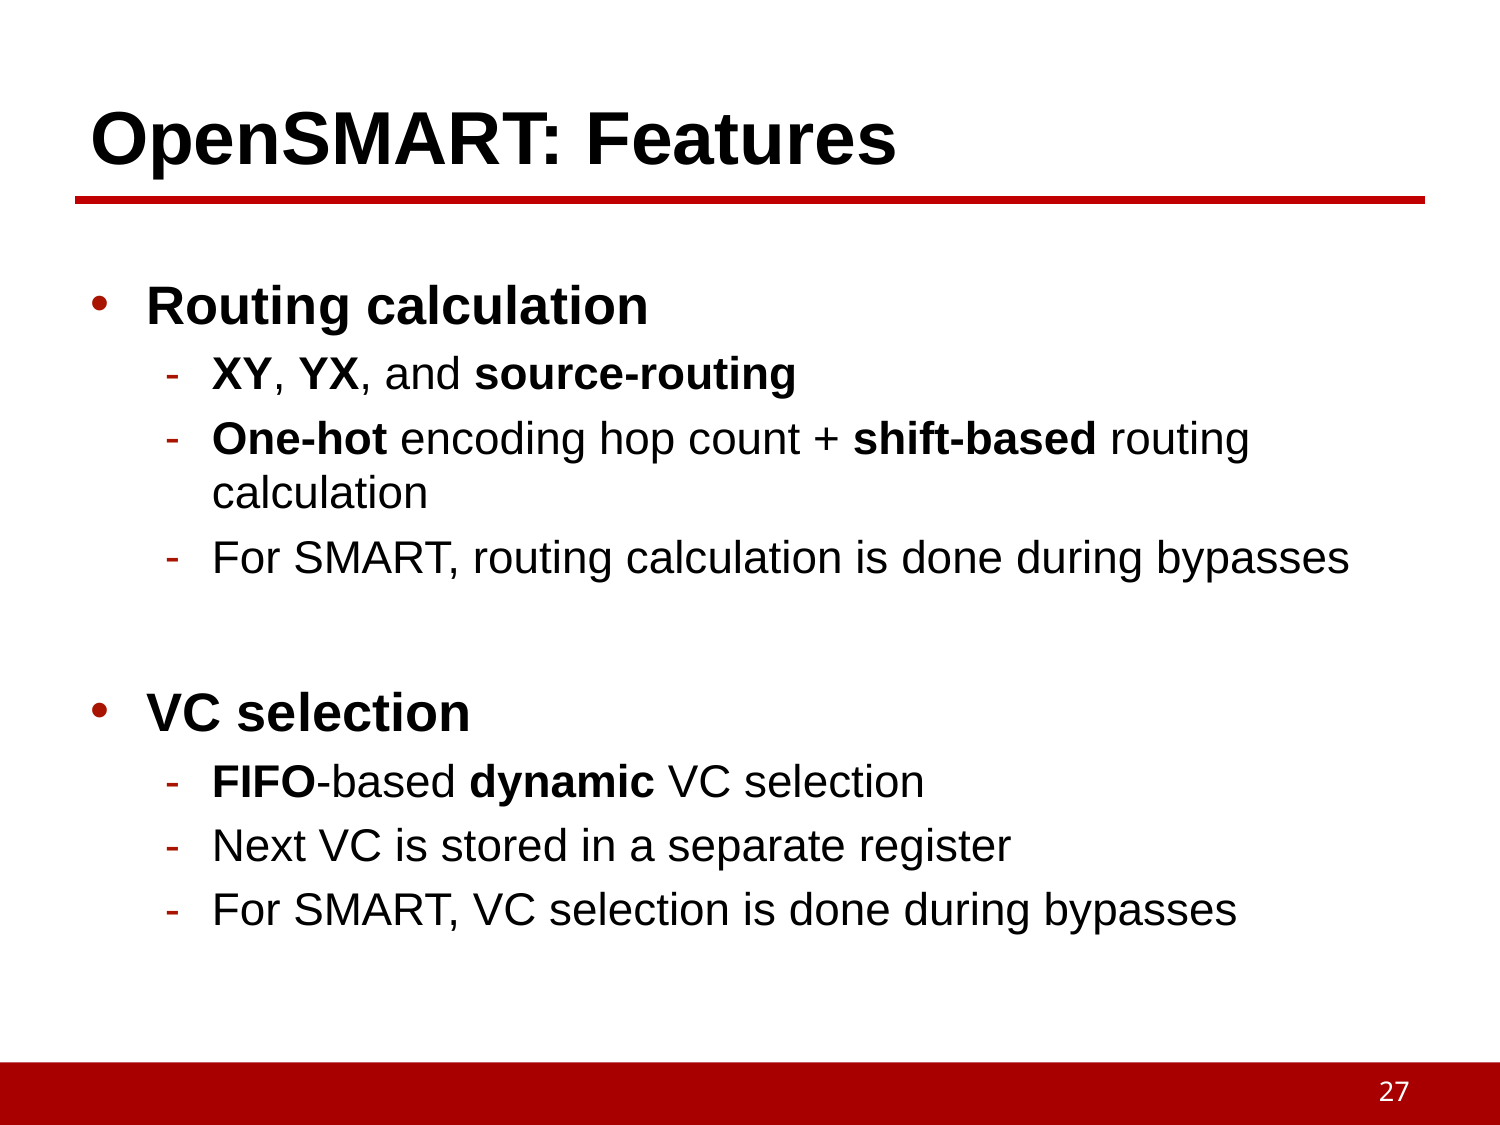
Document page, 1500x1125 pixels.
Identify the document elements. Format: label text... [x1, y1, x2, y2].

slide_number 27 [1212, 1062, 1425, 1123]
title OpenSMART: Features [75, 75, 1425, 188]
list Routing calculation XY, YX, and source-routing One-hot encoding hop count + shift-based routing calculation For SMART, routing calculation is done during bypasses VC selection FIFO-based dynamic VC selection Next VC is stored in a separate register For SMART, VC selection is done during bypasses [75, 262, 1463, 1016]
